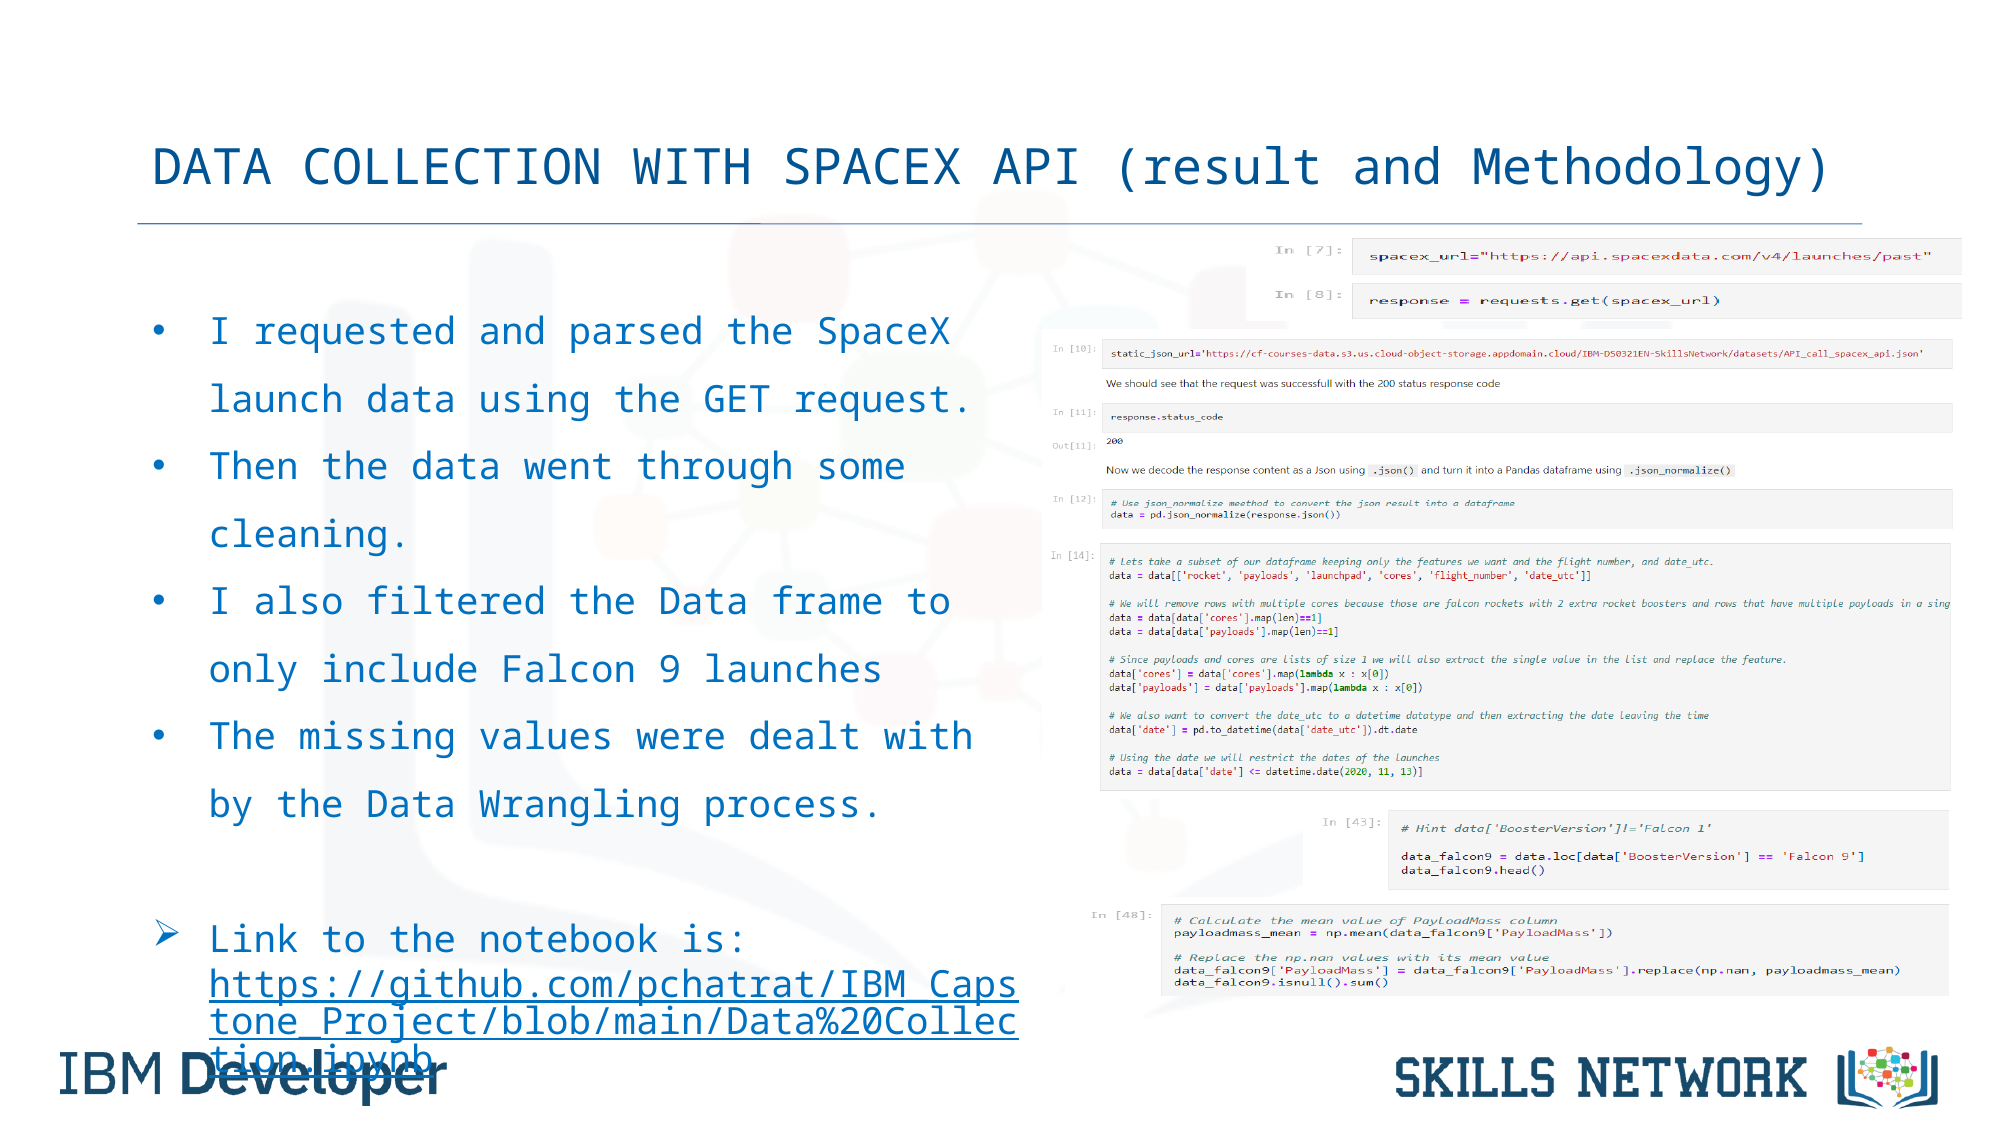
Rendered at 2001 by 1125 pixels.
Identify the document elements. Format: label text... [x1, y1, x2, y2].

picture [1042, 329, 1962, 996]
text_box I requested and parsed the SpaceX launch data using the GET request. Then the data went through some cleaning. I also filtered the Data frame to only include Falcon 9 launches The missing values were dealt with by the Data Wrangling process. Link to the notebook is: https://github.com/pchatrat/IBM_Capstone_Project/blob/main/Data%20Collection.ipynb [137, 277, 1043, 1125]
picture [55, 1045, 137, 1108]
picture [1246, 229, 1962, 321]
picture [1390, 1045, 1945, 1111]
title DATA COLLECTION WITH SPACEX API (result and Methodology) [137, 59, 1904, 278]
